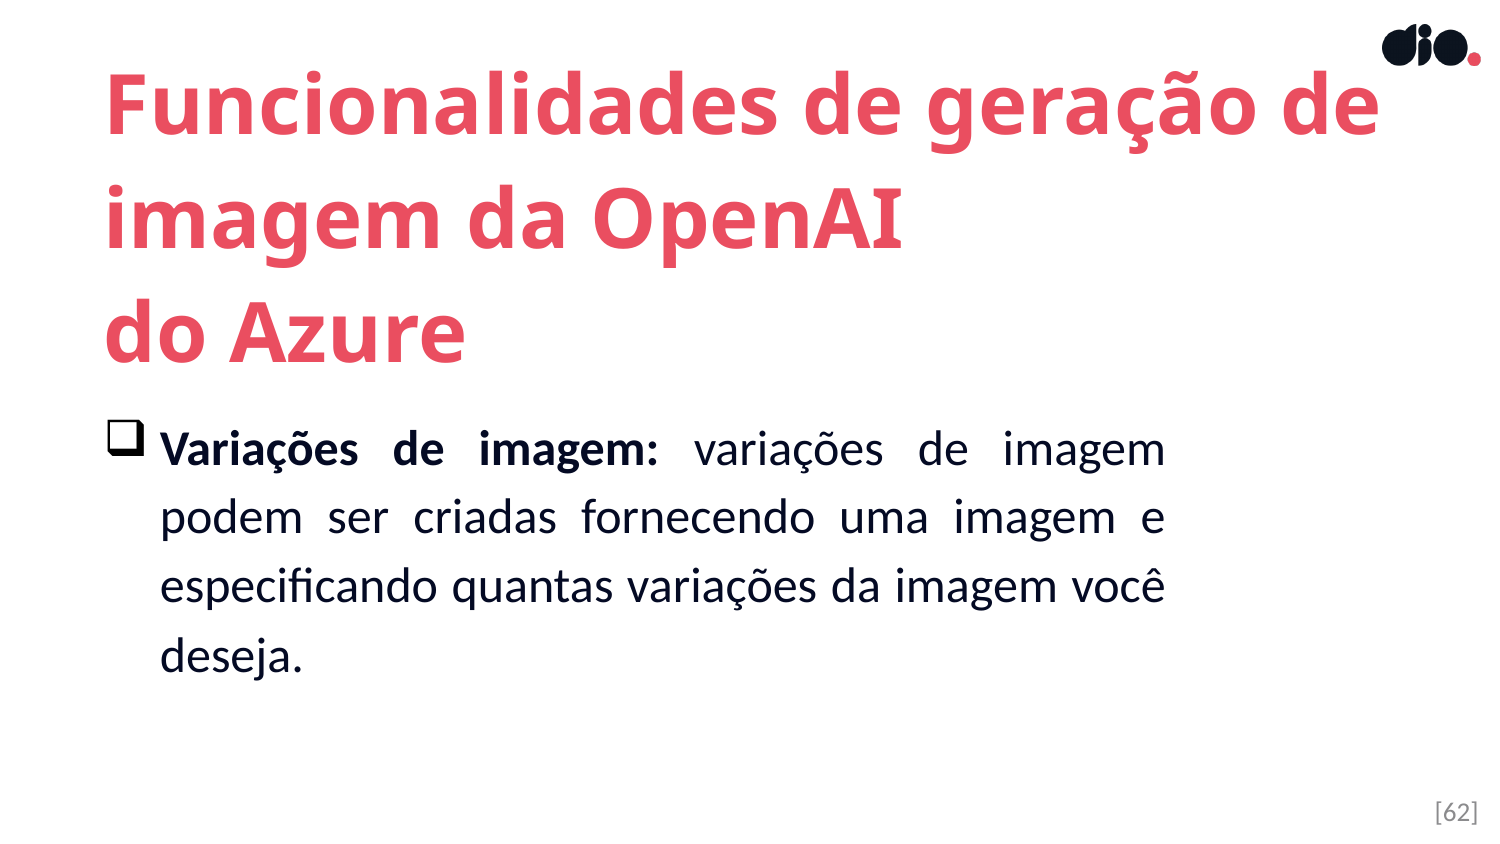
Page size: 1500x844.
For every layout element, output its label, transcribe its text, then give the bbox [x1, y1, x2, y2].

text_box Funcionalidades de geração de imagem da OpenAI do Azure [88, 139, 1404, 278]
text_box Variações de imagem: variações de imagem podem ser criadas fornecendo uma imagem e especificando quantas variações da imagem você deseja. [88, 459, 1182, 629]
slide_number [62] [1403, 779, 1494, 844]
picture [1382, 24, 1481, 66]
